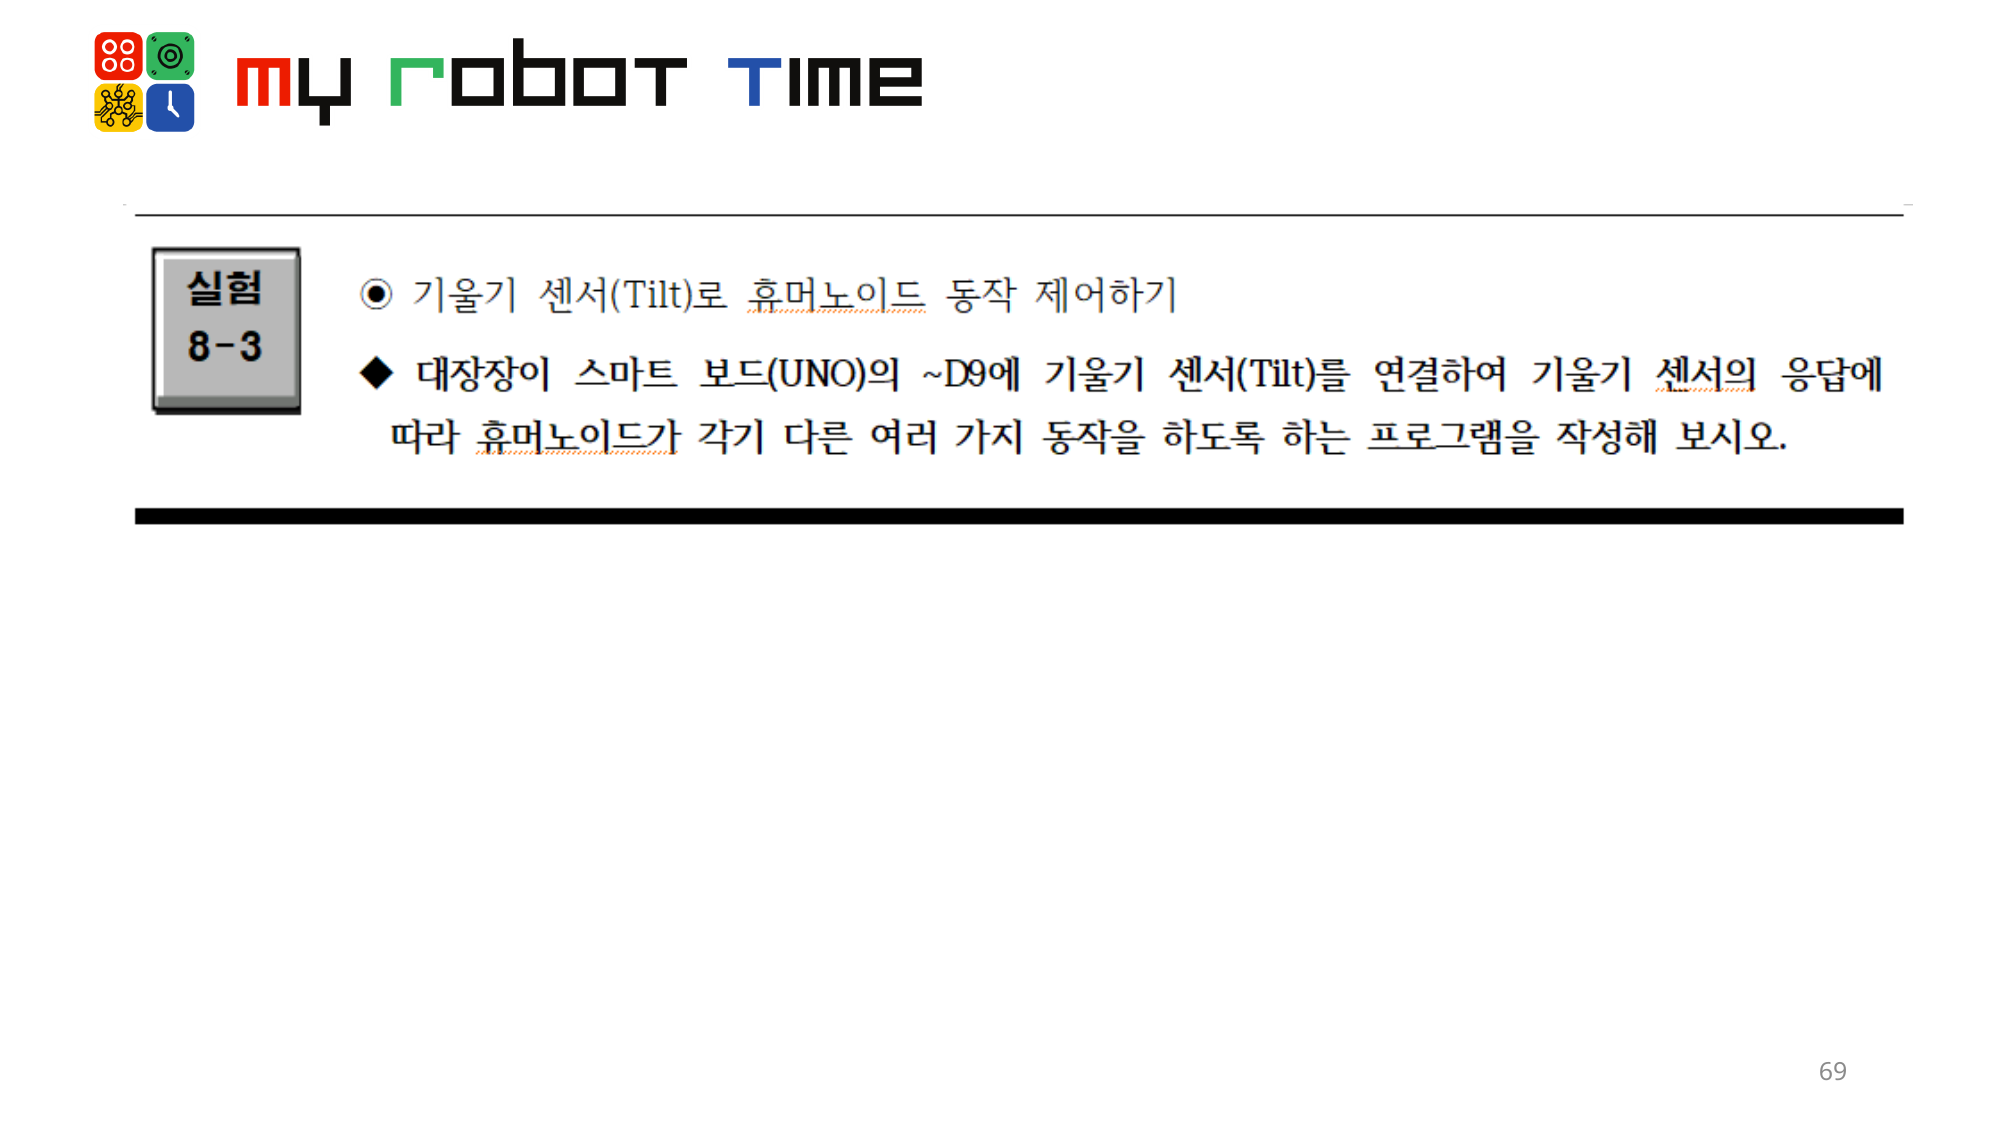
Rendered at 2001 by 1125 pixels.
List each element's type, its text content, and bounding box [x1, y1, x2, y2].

slide_number 69 [1412, 1042, 1863, 1103]
picture [123, 204, 1913, 539]
picture [0, 0, 1016, 166]
